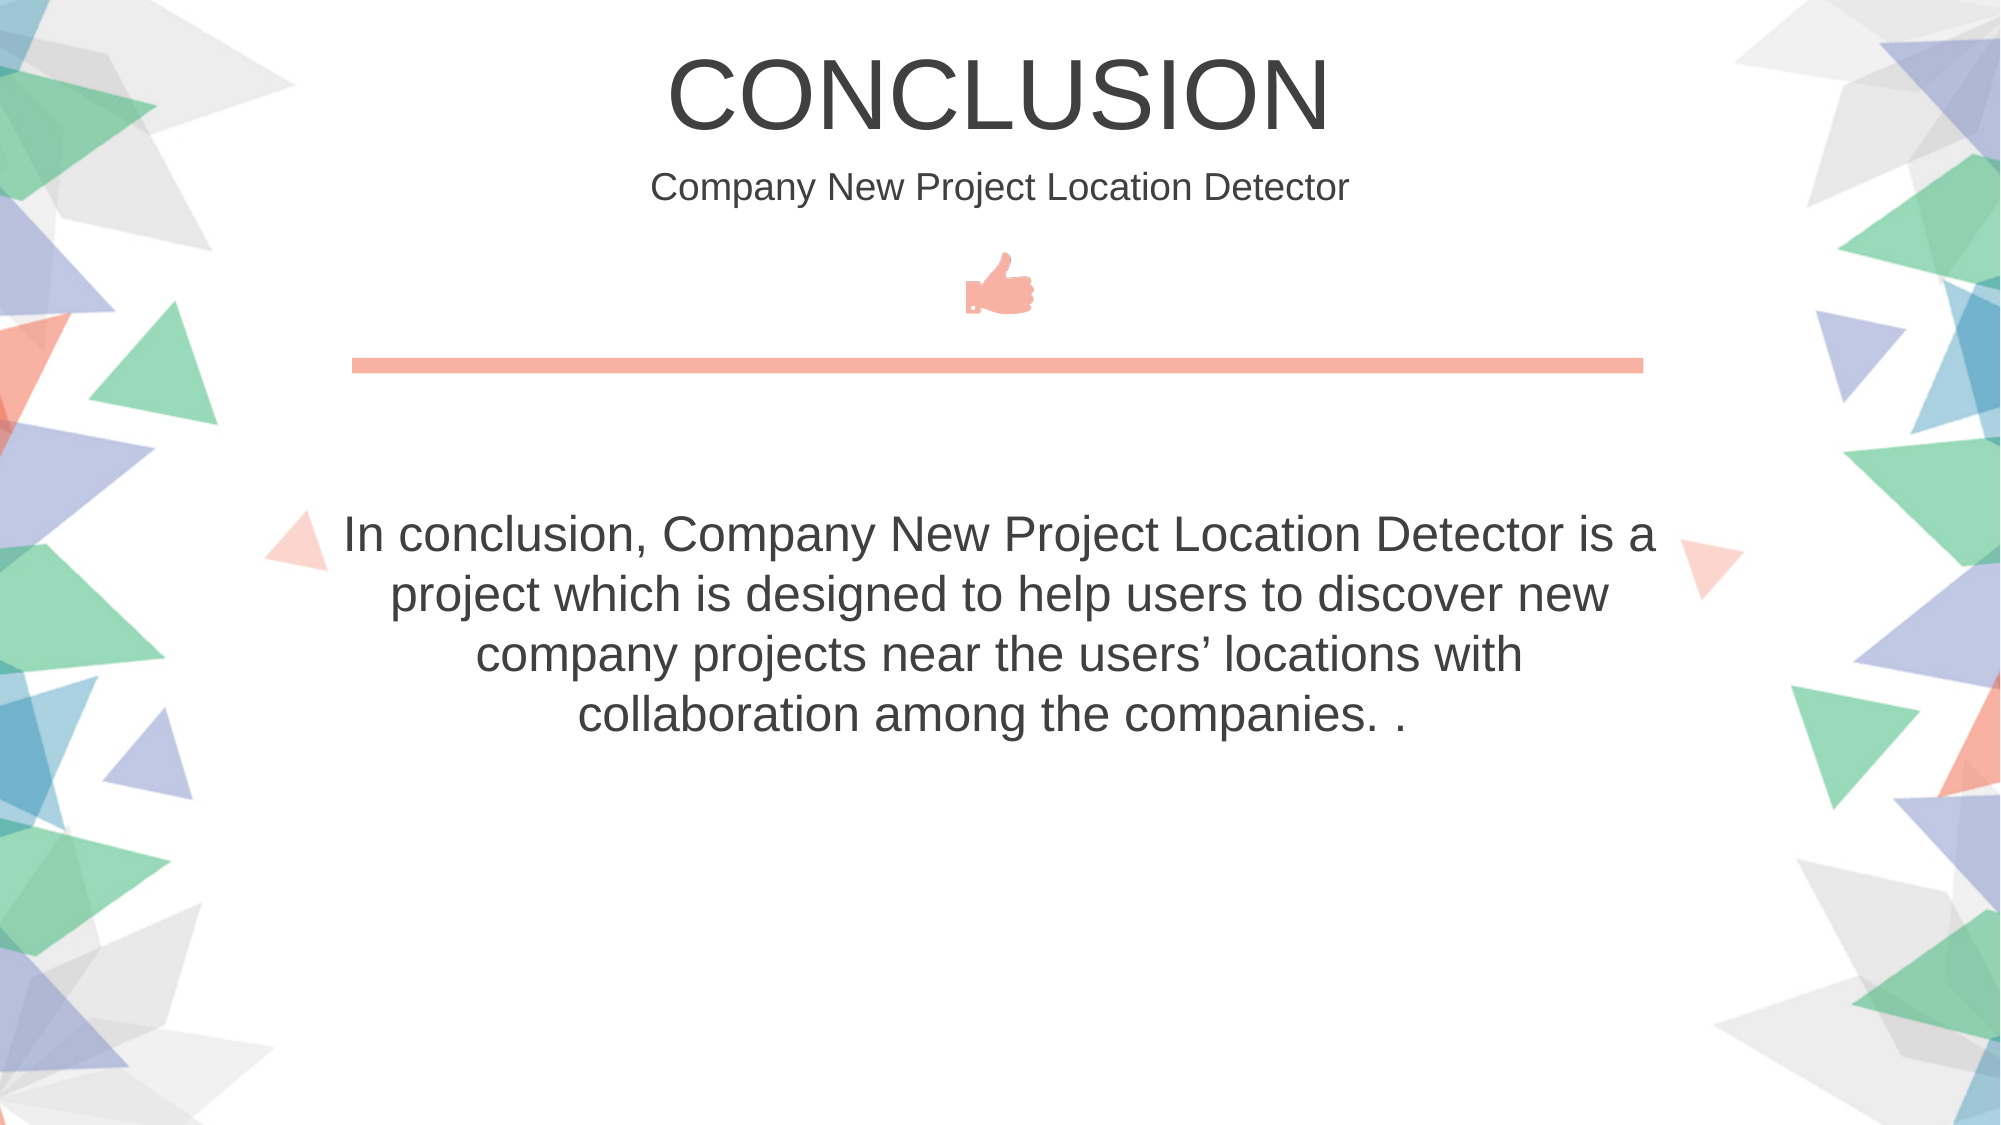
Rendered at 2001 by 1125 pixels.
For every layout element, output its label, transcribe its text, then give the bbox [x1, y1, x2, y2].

text_box [350, 356, 1646, 376]
picture [0, 0, 2001, 1125]
text_box In conclusion, Company New Project Location Detector is a project which is designed to help users to discover new company projects near the users’ locations with collaboration among the companies. . [321, 493, 1679, 749]
list CONCLUSION [0, 26, 2000, 153]
list Company New Project Location Detector [0, 153, 2000, 216]
